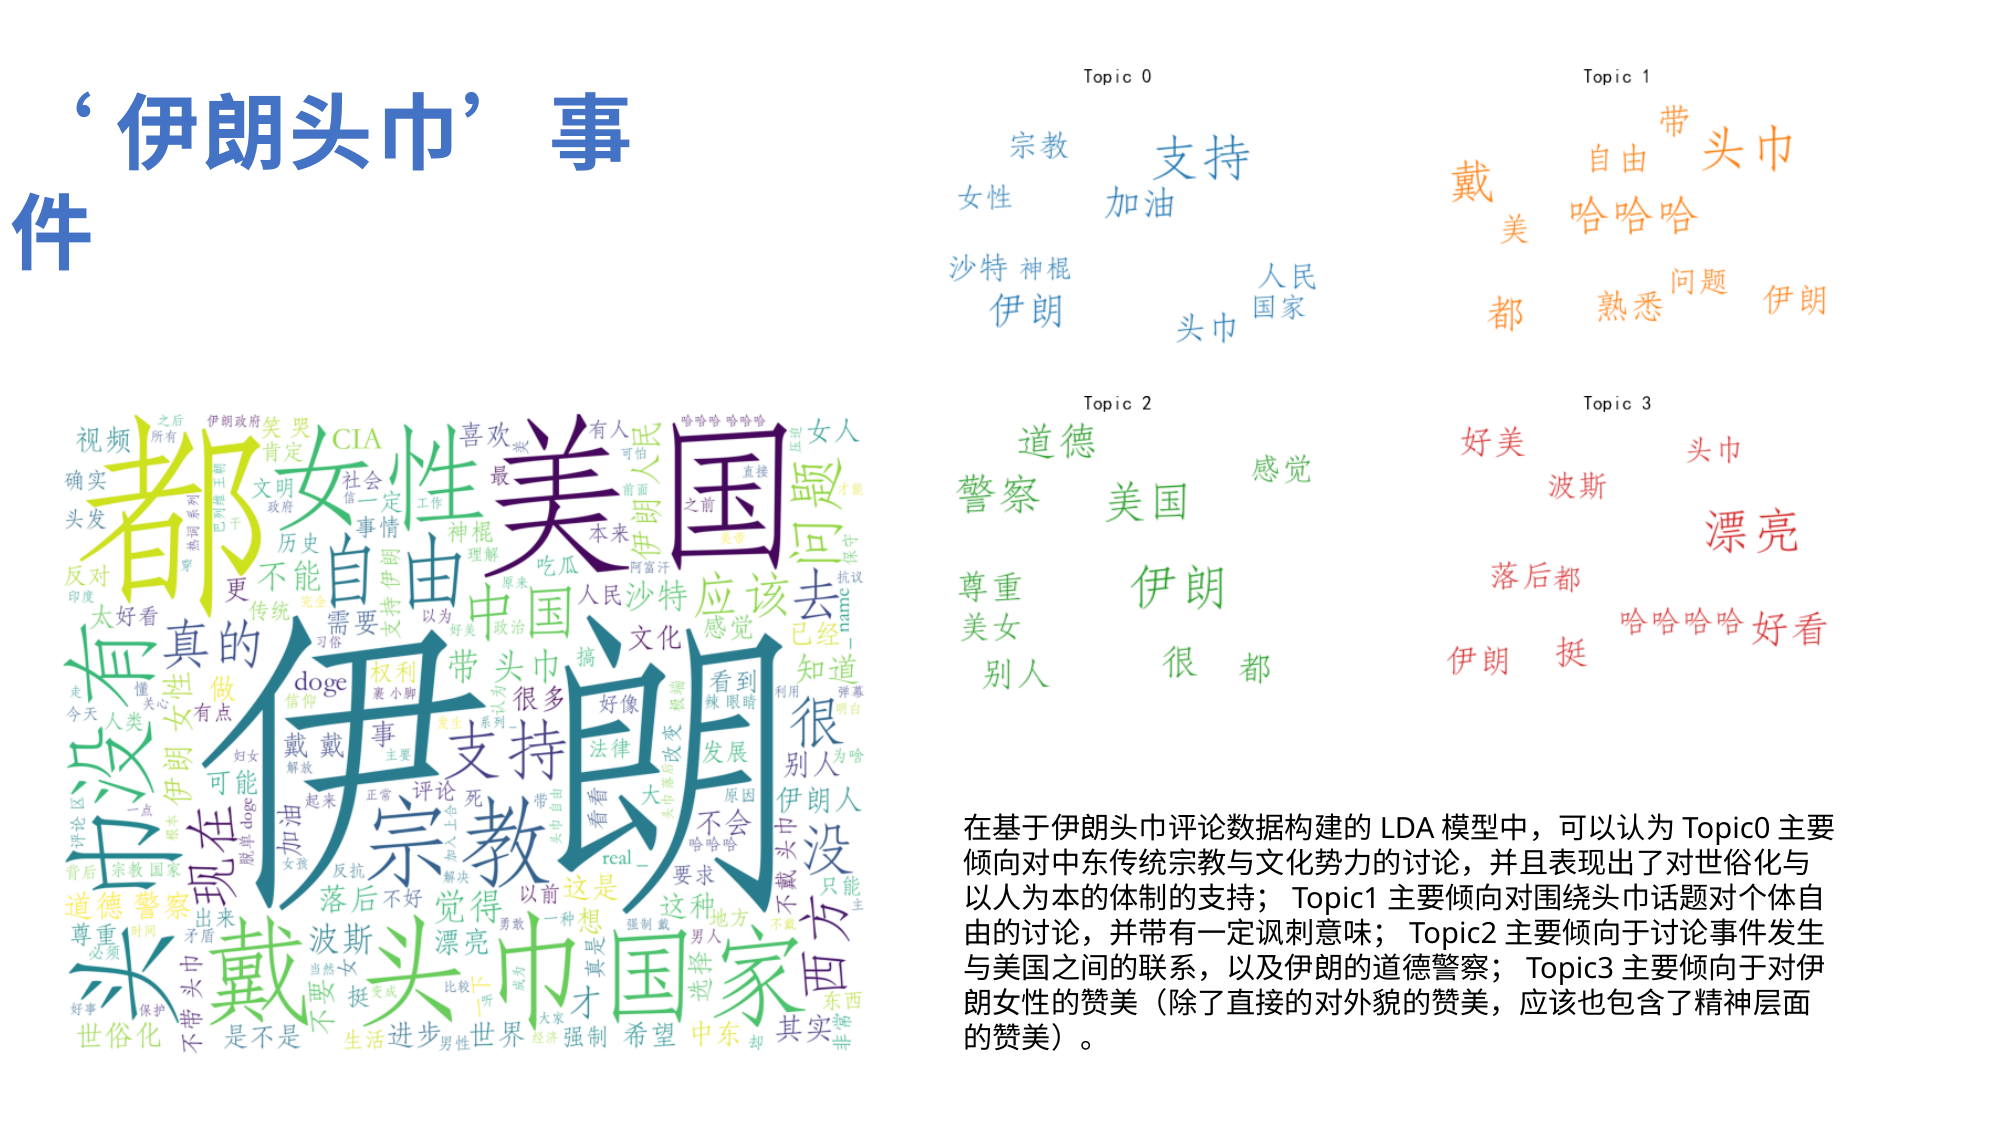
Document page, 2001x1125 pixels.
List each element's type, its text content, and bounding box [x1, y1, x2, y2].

picture [895, 61, 1840, 718]
text_box 在基于伊朗头巾评论数据构建的LDA模型中，可以认为Topic0主要倾向对中东传统宗教与文化势力的讨论，并且表现出了对世俗化与以人为本的体制的支持；Topic1主要倾向对围绕头巾话题对个体自由的讨论，并带有一定讽刺意味；Topic2主要倾向于讨论事件发生与美国之间的联系，以及伊朗的道德警察；Topic3主要倾向于对伊朗女性的赞美（除了直接的对外貌的赞美，应该也包含了精神层面的赞美）。 [948, 802, 1853, 1062]
picture [55, 407, 872, 1064]
text_box ‘伊朗头巾’事件 [0, 61, 717, 284]
